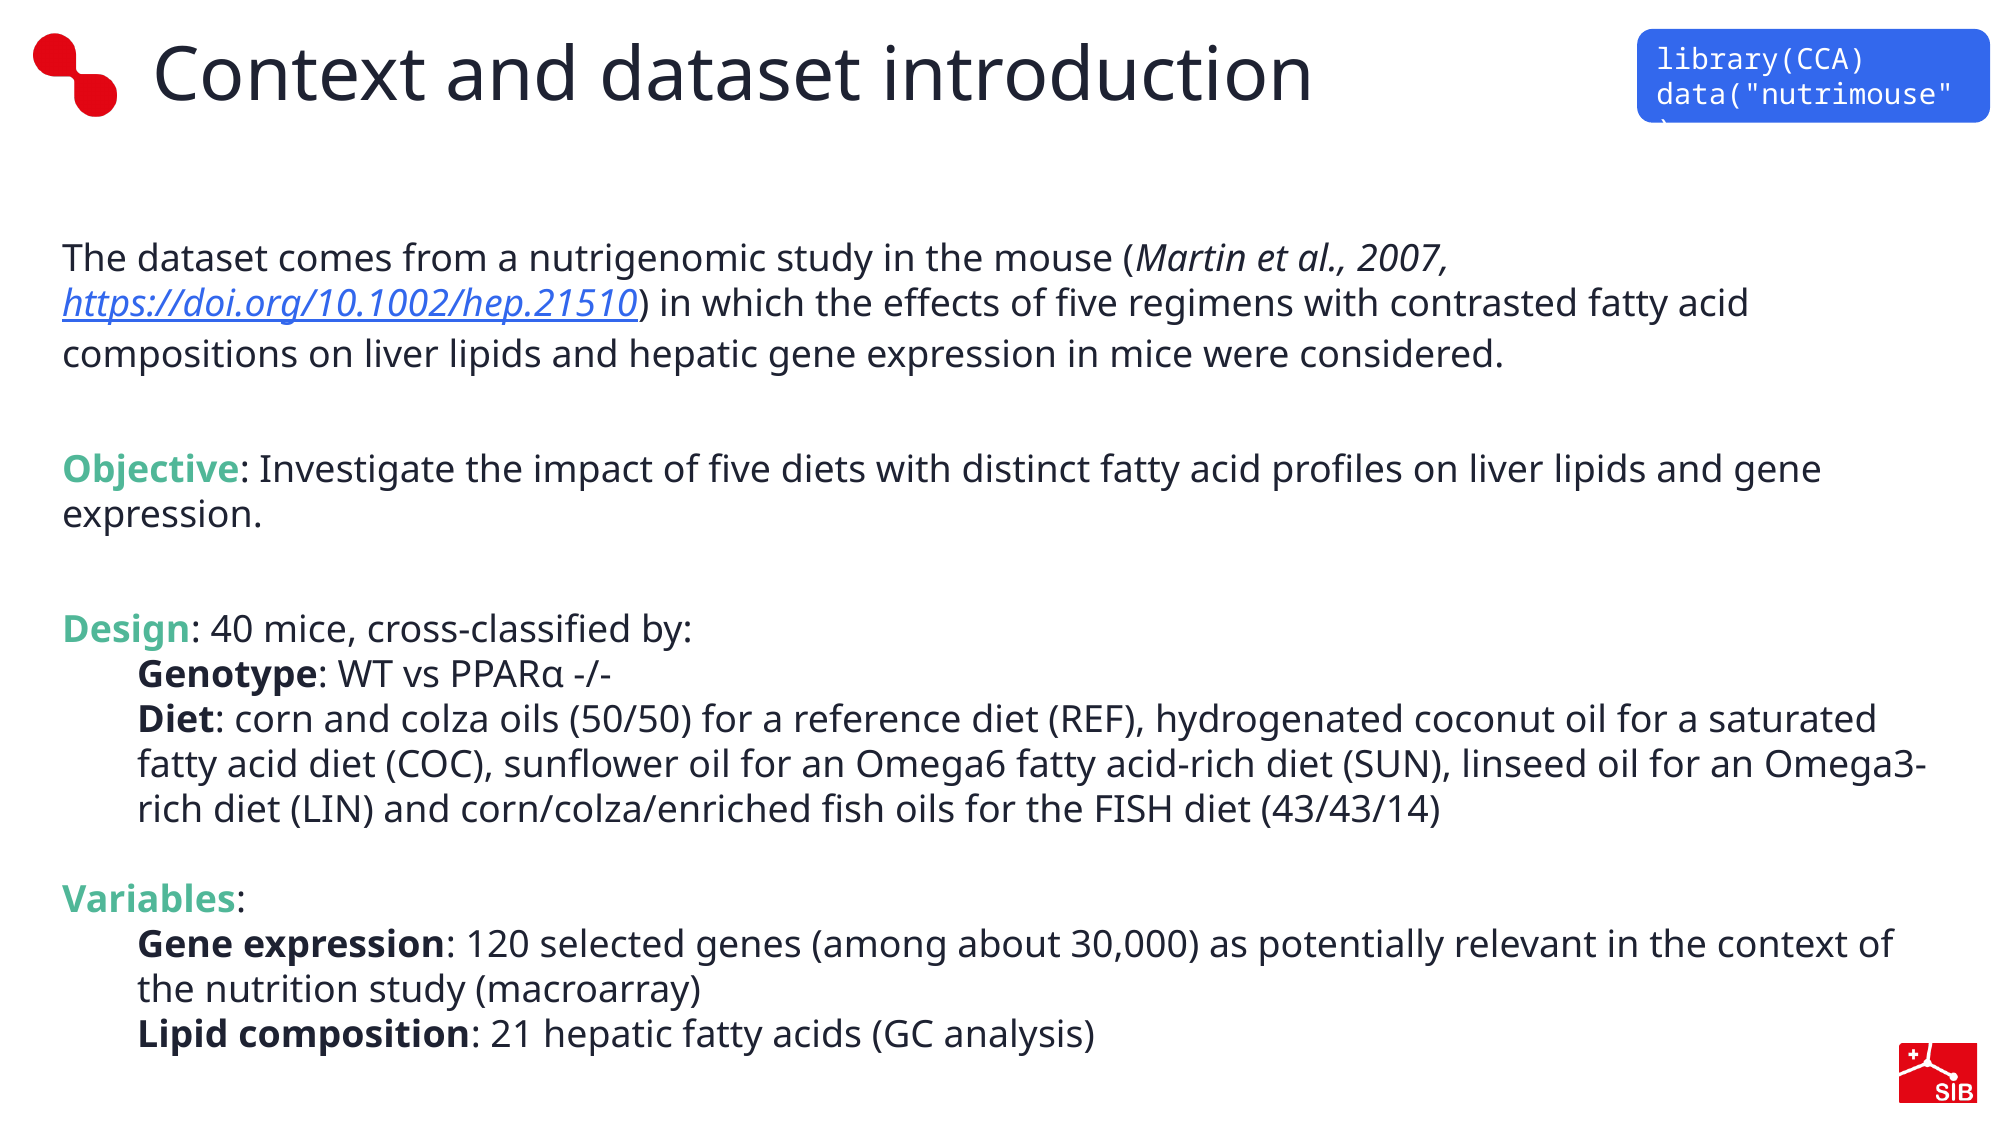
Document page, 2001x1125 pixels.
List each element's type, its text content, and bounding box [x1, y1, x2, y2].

text_box library(CCA) data("nutrimouse") [1637, 28, 1991, 123]
picture [33, 33, 117, 117]
title Context and dataset introduction [137, 42, 1640, 117]
text_box The dataset comes from a nutrigenomic study in the mouse (Martin et al., 2007, https://doi.org/10.1002/hep.21510) in which the effects of five regimens with contrasted fatty acid compositions on liver lipids and hepatic gene expression in mice were considered. Objective: Investigate the impact of five diets with distinct fatty acid profiles on liver lipids and gene expression. Design: 40 mice, cross-classified by: Genotype: WT vs PPARα -/- Diet: corn and colza oils (50/50) for a reference diet (REF), hydrogenated coconut oil for a saturated fatty acid diet (COC), sunflower oil for an Omega6 fatty acid-rich diet (SUN), linseed oil for an Omega3-rich diet (LIN) and corn/colza/enriched fish oils for the FISH diet (43/43/14) Variables: Gene expression: 120 selected genes (among about 30,000) as potentially relevant in the context of the nutrition study (macroarray) Lipid composition: 21 hepatic fatty acids (GC analysis) [47, 226, 1953, 1063]
